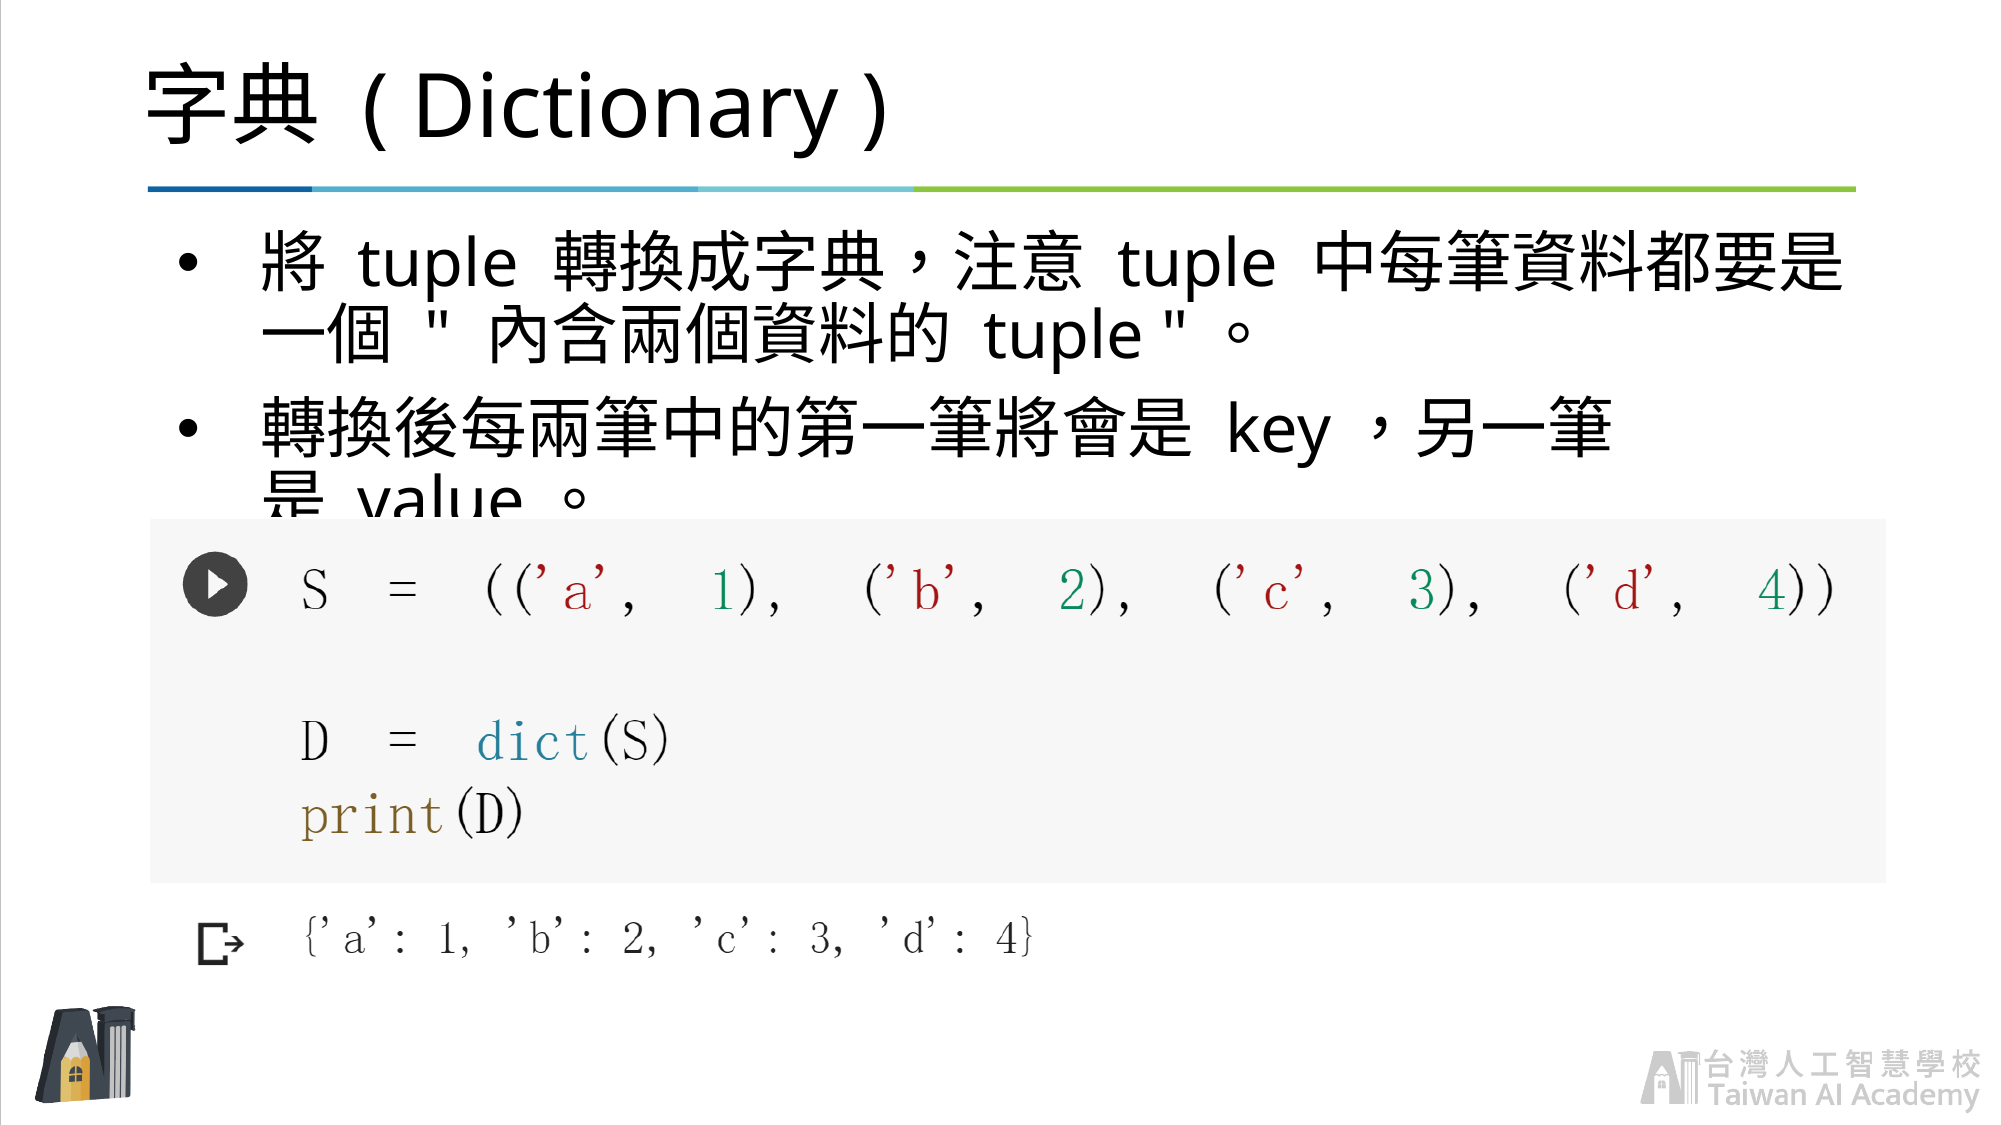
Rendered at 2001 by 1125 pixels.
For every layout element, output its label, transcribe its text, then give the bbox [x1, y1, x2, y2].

list 將 tuple 轉換成字典，注意 tuple 中每筆資料都要是一個 " 內含兩個資料的 tuple "。 轉換後每兩筆中的第一筆將會是 key，另一筆是 value。 [148, 223, 1886, 517]
title 字典 ( Dictionary ) [131, 28, 1904, 190]
picture [0, 0, 2001, 1125]
